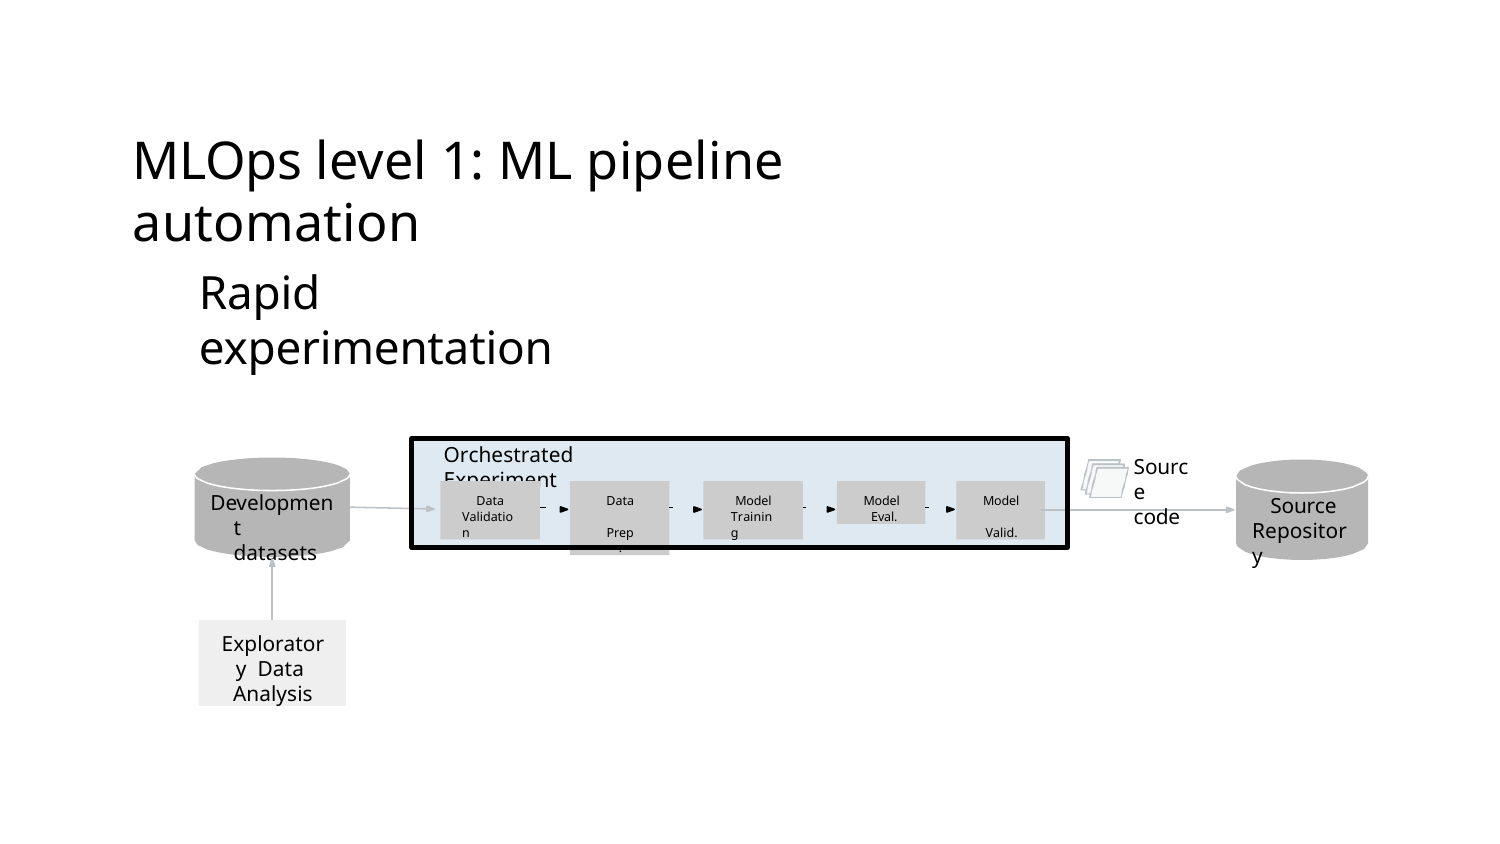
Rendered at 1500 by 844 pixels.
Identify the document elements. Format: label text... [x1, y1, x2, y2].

text_box Exploratory Data Analysis [198, 620, 346, 706]
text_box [194, 457, 264, 558]
text_box Source code [1131, 451, 1200, 457]
text_box MLOps level 1: ML pipeline automation [130, 124, 1028, 252]
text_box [1039, 506, 1235, 513]
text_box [349, 459, 1369, 561]
text_box Rapid experimentation [196, 261, 667, 374]
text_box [269, 437, 1067, 621]
